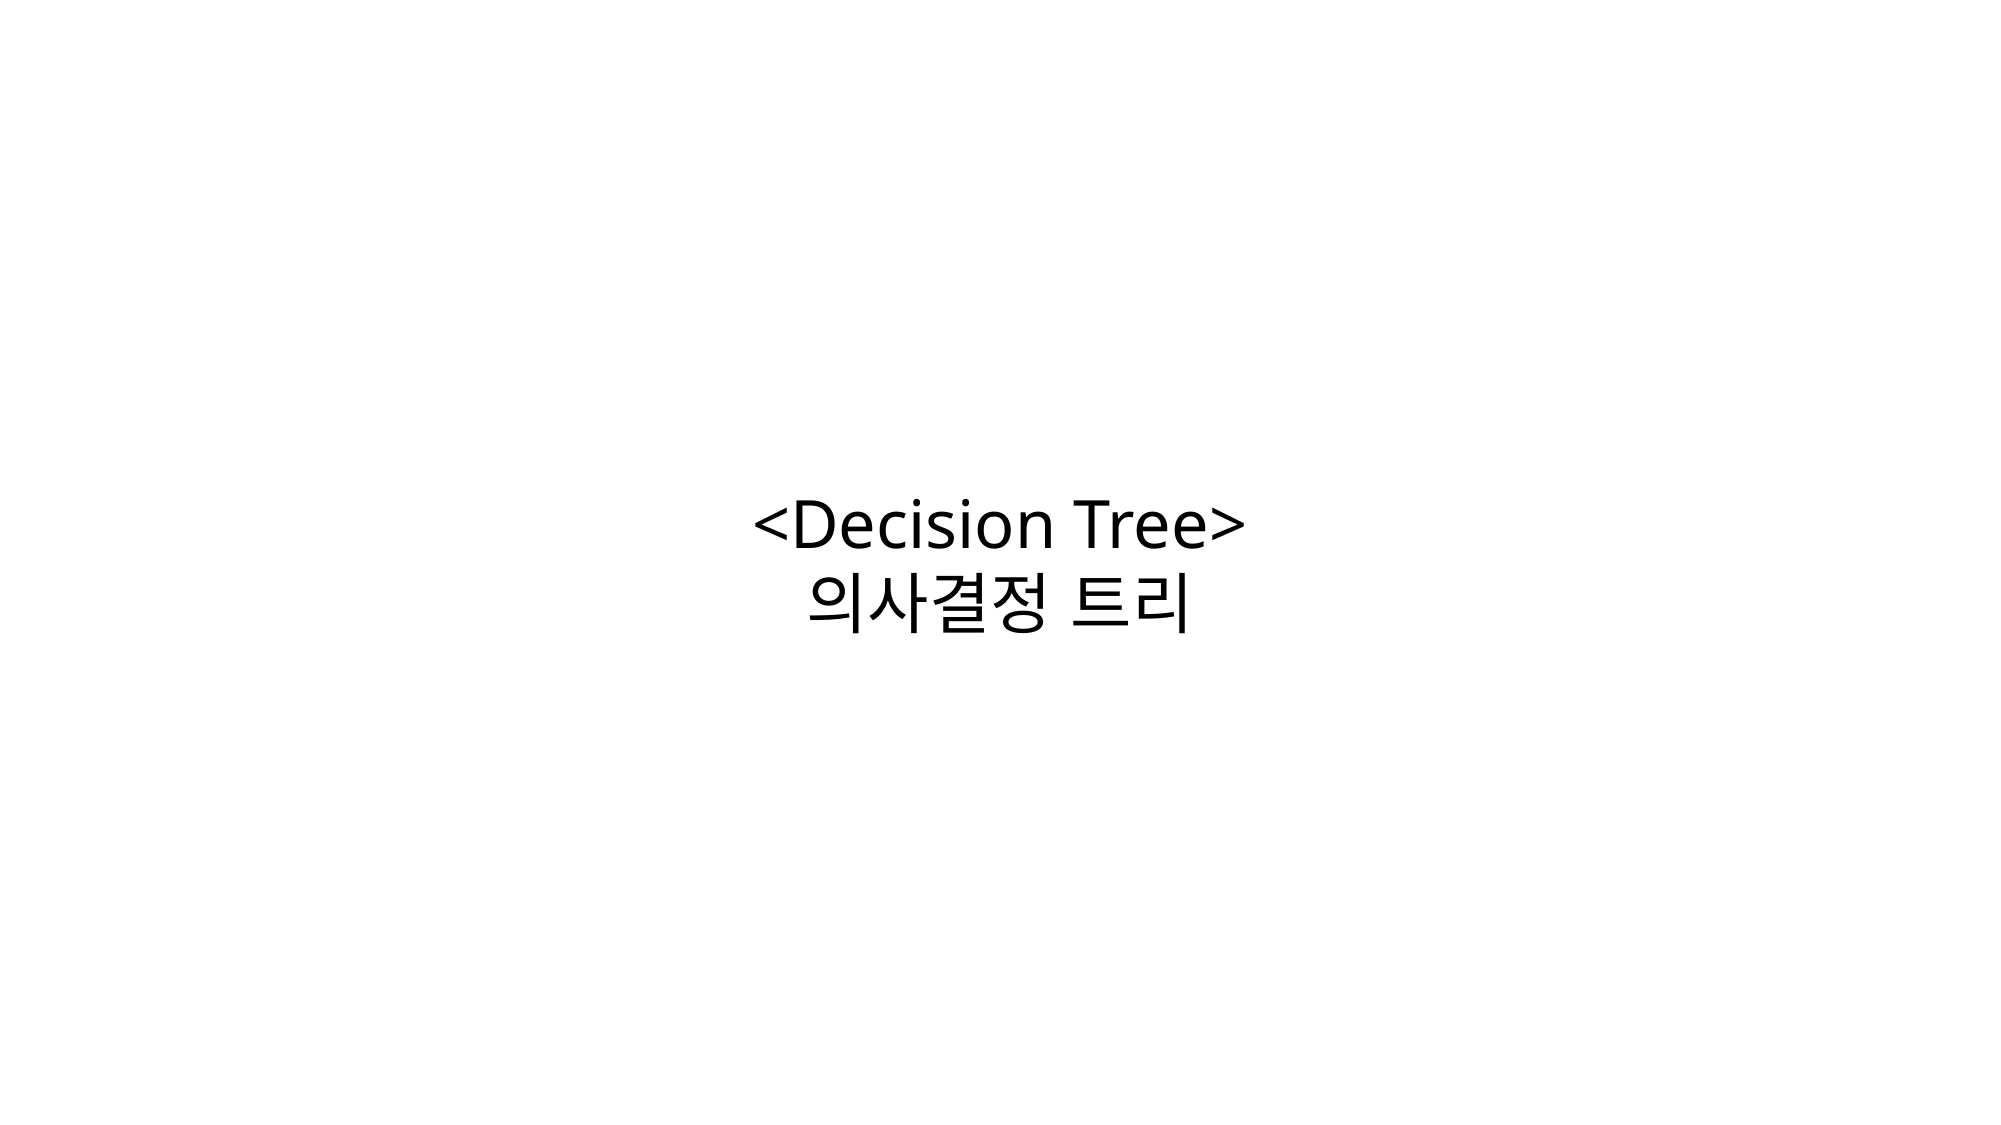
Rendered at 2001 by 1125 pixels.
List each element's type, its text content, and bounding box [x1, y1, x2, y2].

text_box <Decision Tree> 의사결정 트리 [524, 474, 1476, 649]
